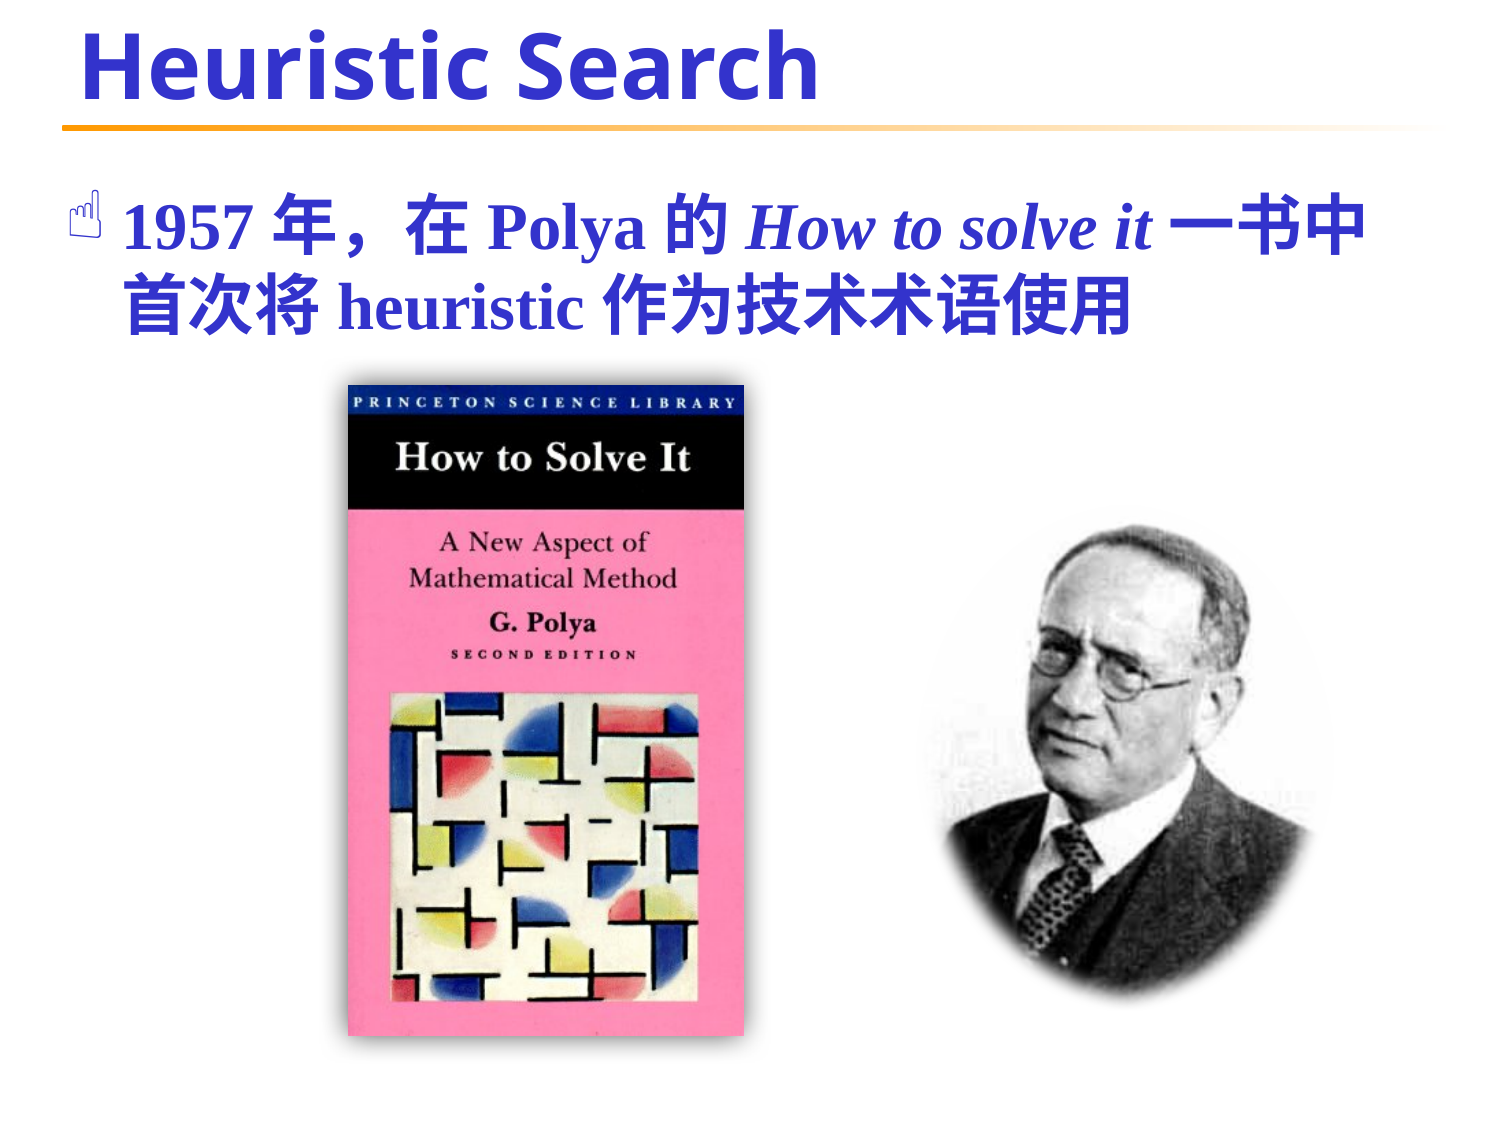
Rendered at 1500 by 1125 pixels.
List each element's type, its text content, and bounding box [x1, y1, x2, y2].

picture [348, 385, 744, 1036]
list 1957年，在Polya的How to solve it一书中首次将heuristic作为技术术语使用 [50, 174, 1450, 1088]
title Heuristic Search [62, 0, 1500, 125]
picture [915, 503, 1335, 1013]
